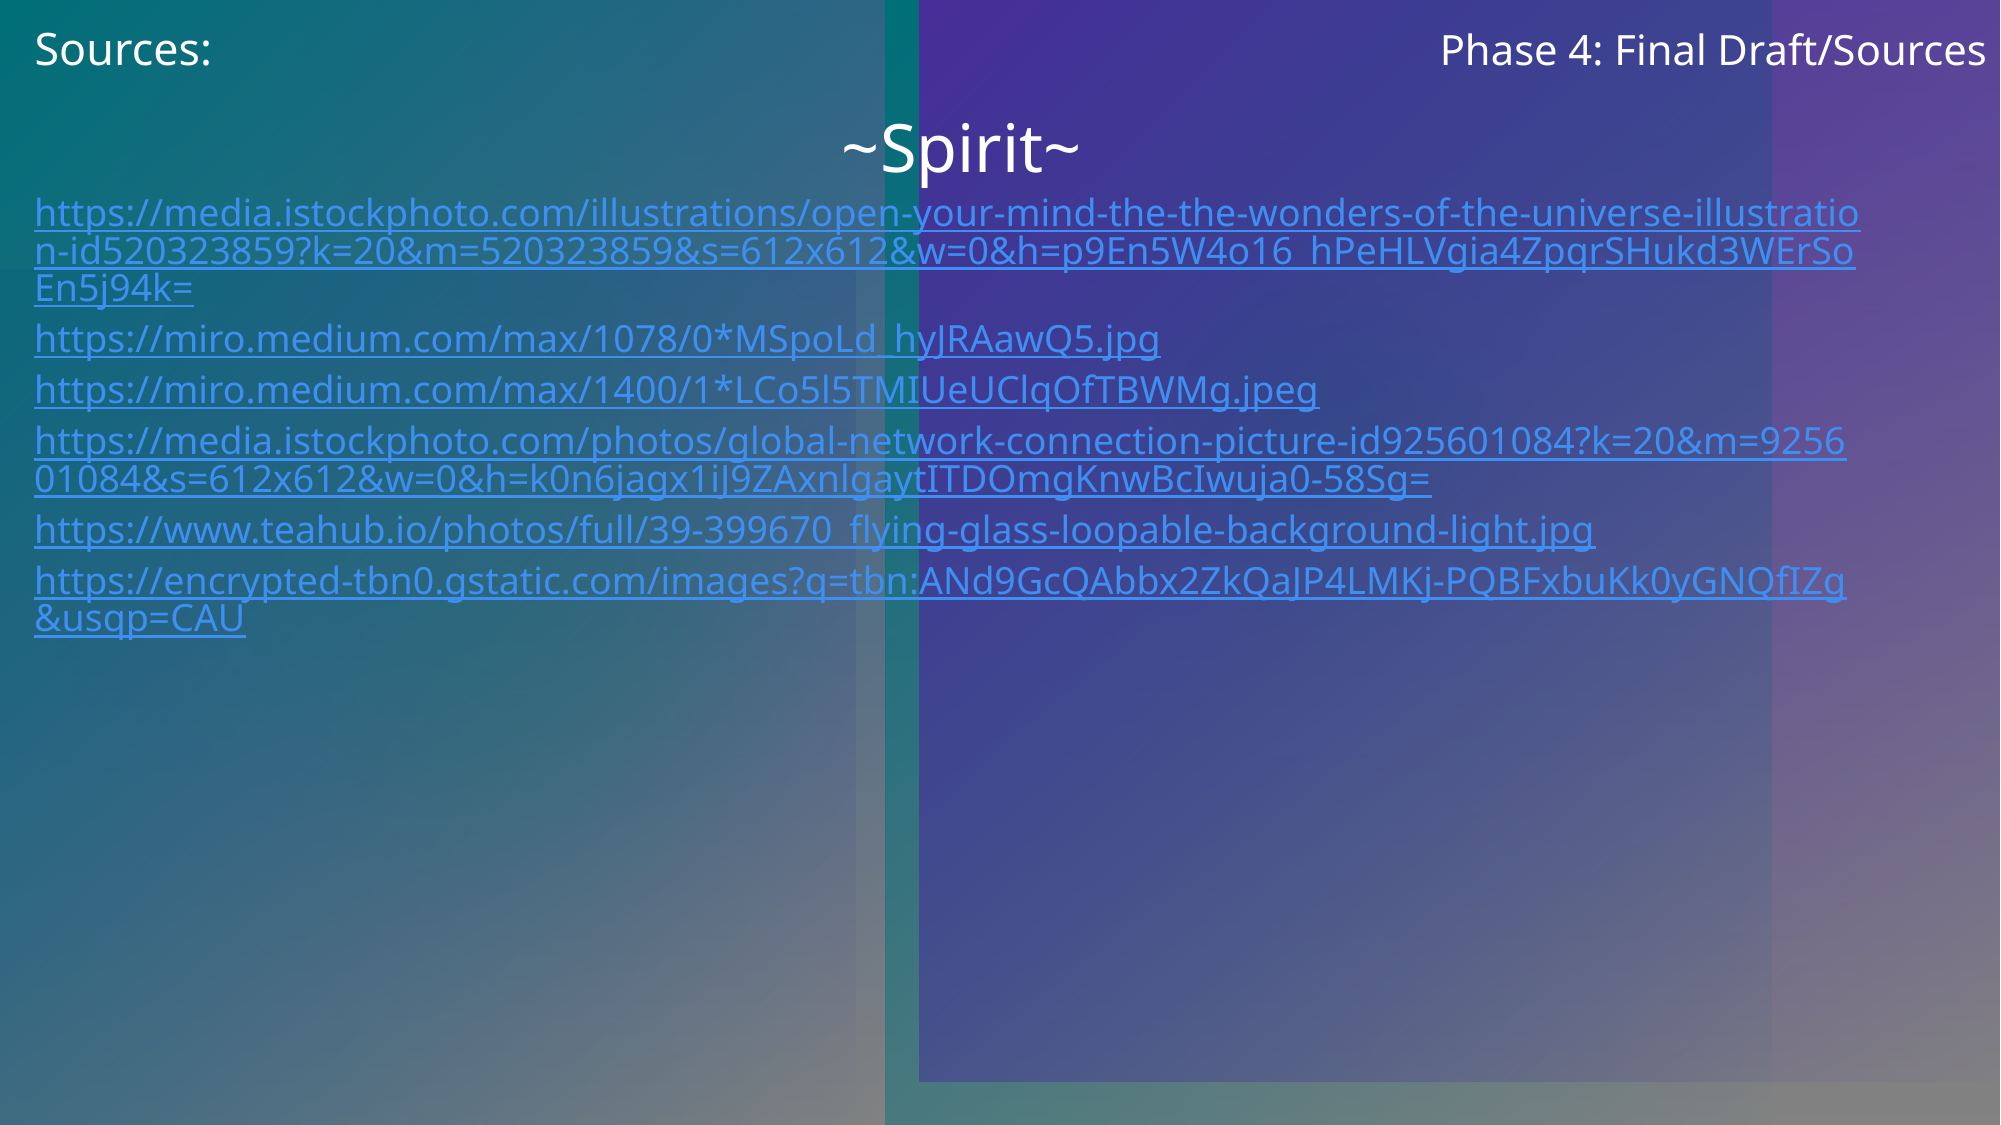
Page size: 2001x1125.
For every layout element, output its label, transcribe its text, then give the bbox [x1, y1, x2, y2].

title Sources: [19, 19, 915, 81]
text_box Phase 4: Final Draft/Sources [1424, 16, 2000, 81]
text_box ~Spirit~ https://media.istockphoto.com/illustrations/open-your-mind-the-the-wonders-of-the-universe-illustration-id520323859?k=20&m=520323859&s=612x612&w=0&h=p9En5W4o16_hPeHLVgia4ZpqrSHukd3WErSoEn5j94k= https://miro.medium.com/max/1078/0*MSpoLd_hyJRAawQ5.jpg https://miro.medium.com/max/1400/1*LCo5l5TMIUeUClqOfTBWMg.jpeg https://media.istockphoto.com/photos/global-network-connection-picture-id925601084?k=20&m=925601084&s=612x612&w=0&h=k0n6jagx1iJ9ZAxnlgaytITDOmgKnwBcIwuja0-58Sg= https://www.teahub.io/photos/full/39-399670_flying-glass-loopable-background-light.jpg https://encrypted-tbn0.gstatic.com/images?q=tbn:ANd9GcQAbbx2ZkQaJP4LMKj-PQBFxbuKk0yGNQfIZg&usqp=CAU [19, 81, 1883, 503]
